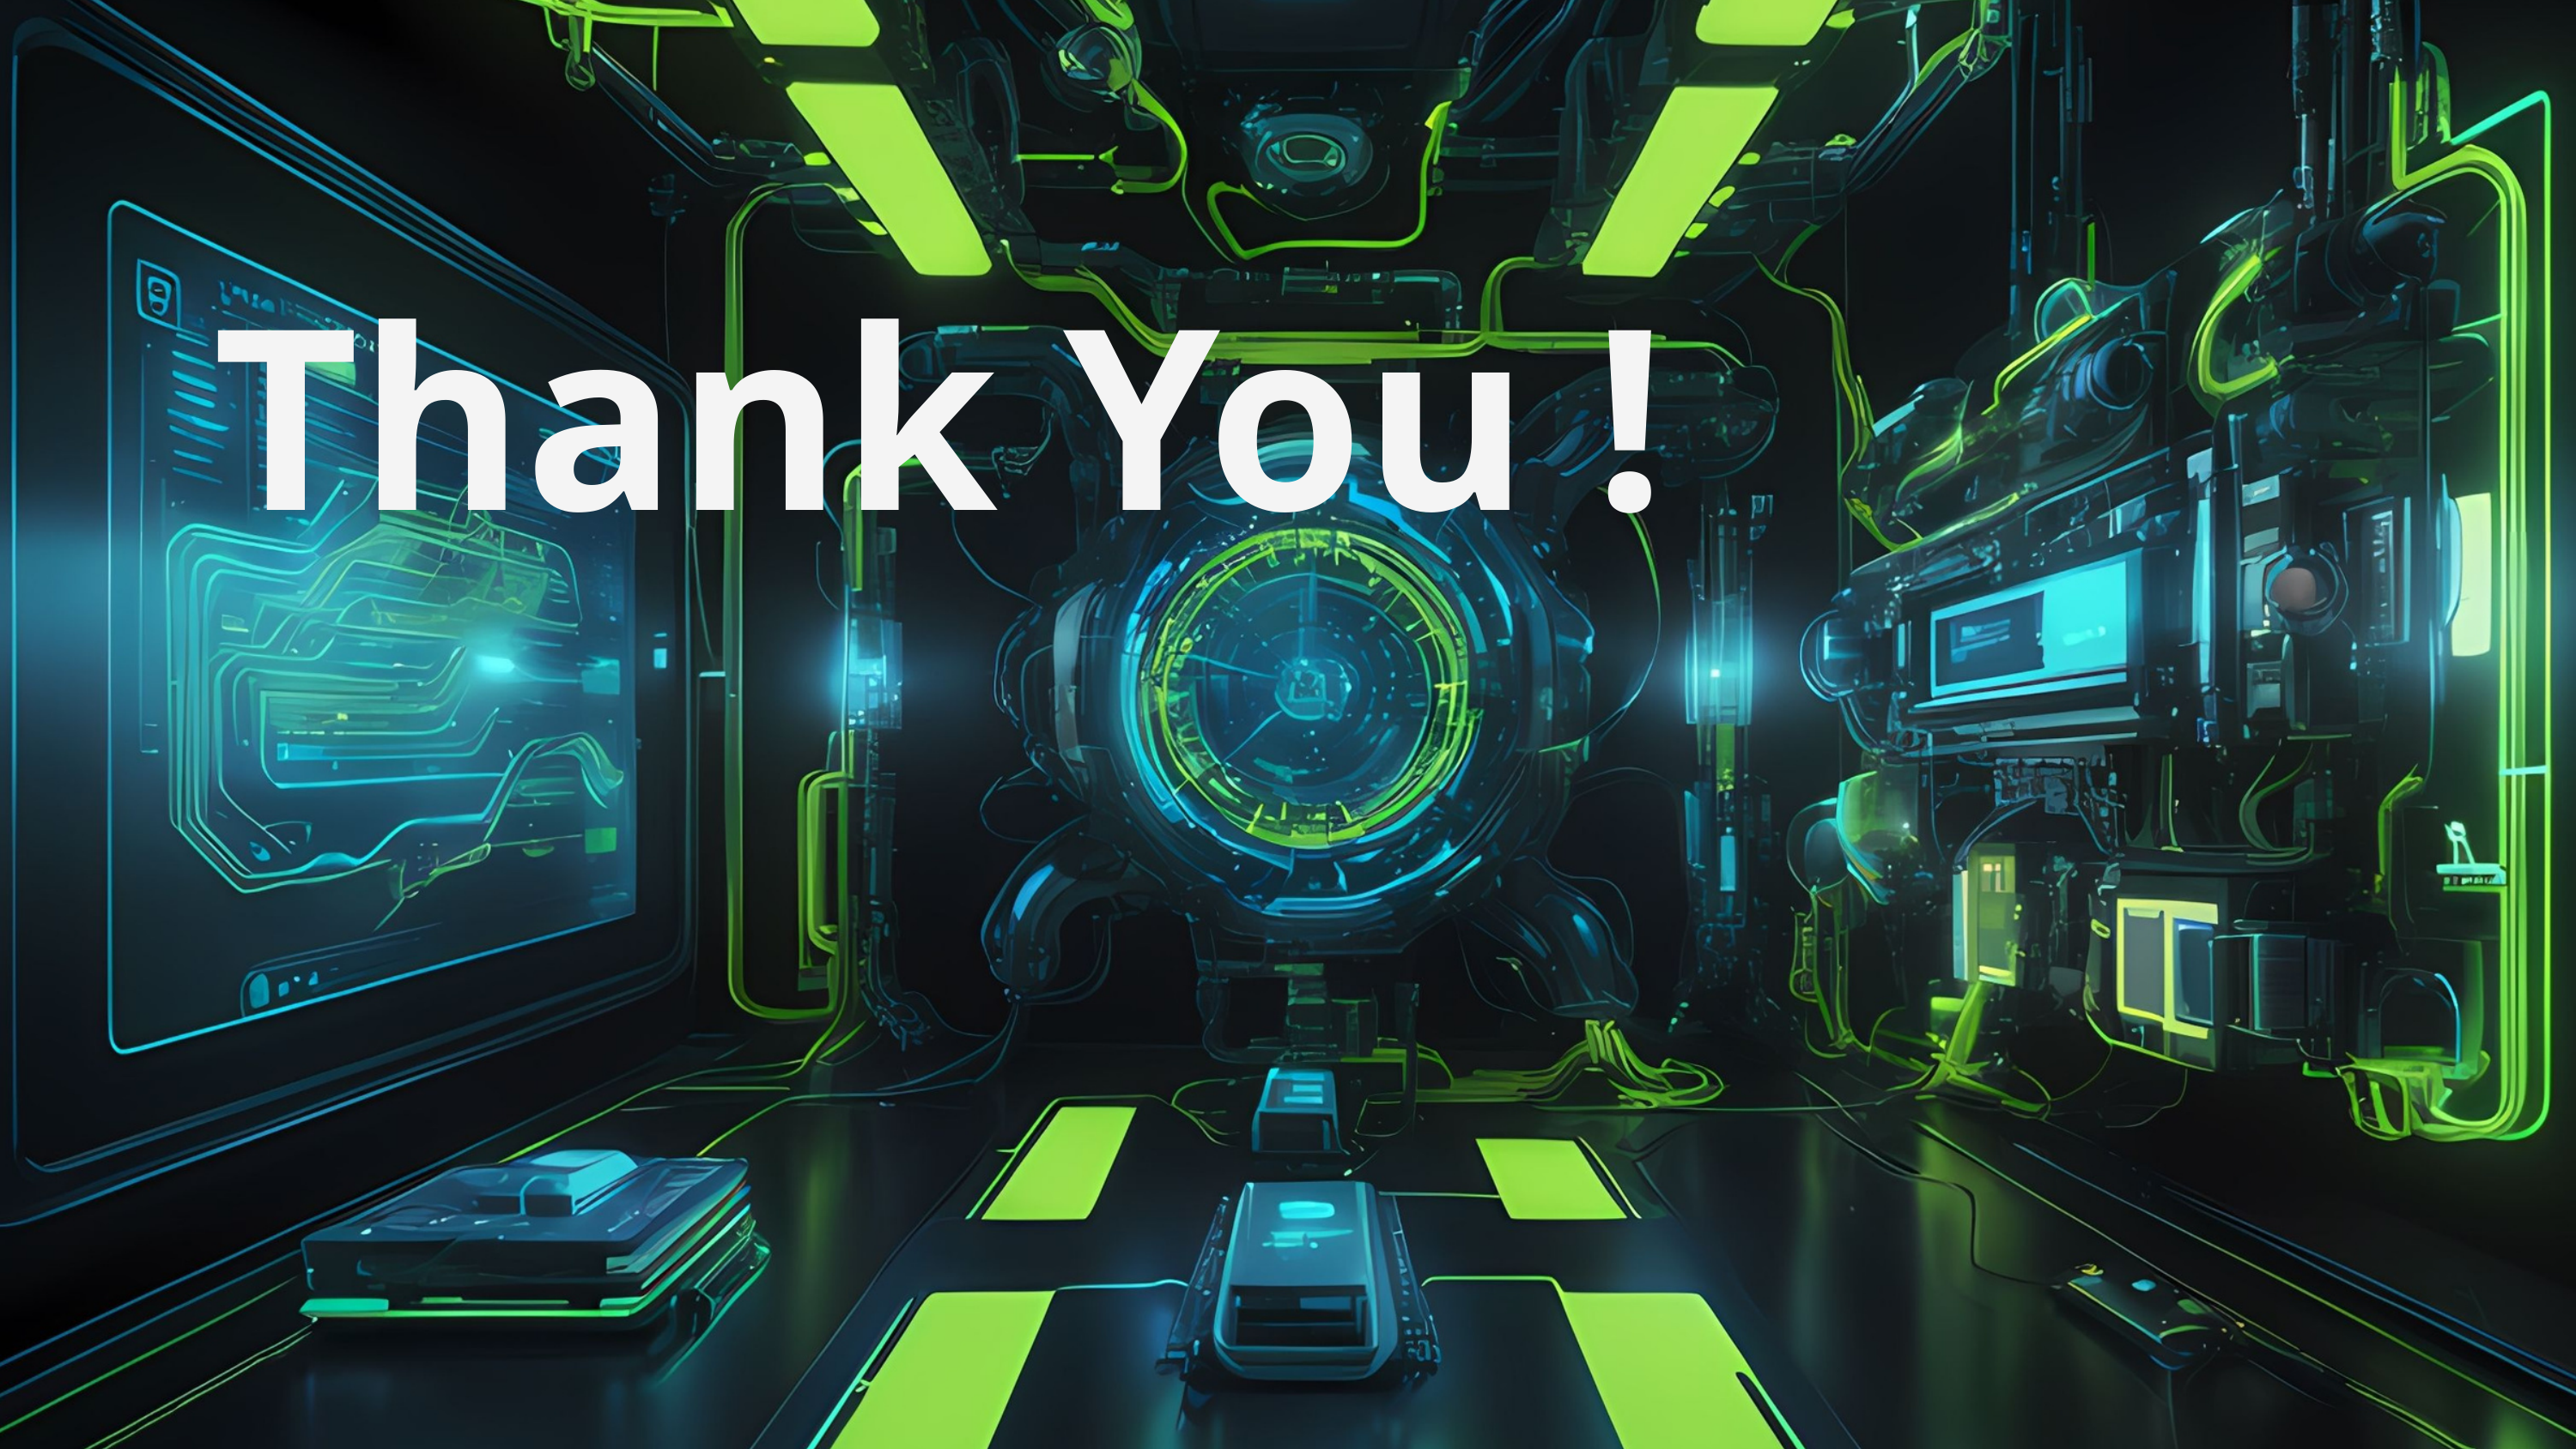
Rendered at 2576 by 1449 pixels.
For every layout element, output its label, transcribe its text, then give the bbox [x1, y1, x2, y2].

text_box Thank You ! [213, 335, 2362, 561]
text_box [0, 0, 2576, 1449]
